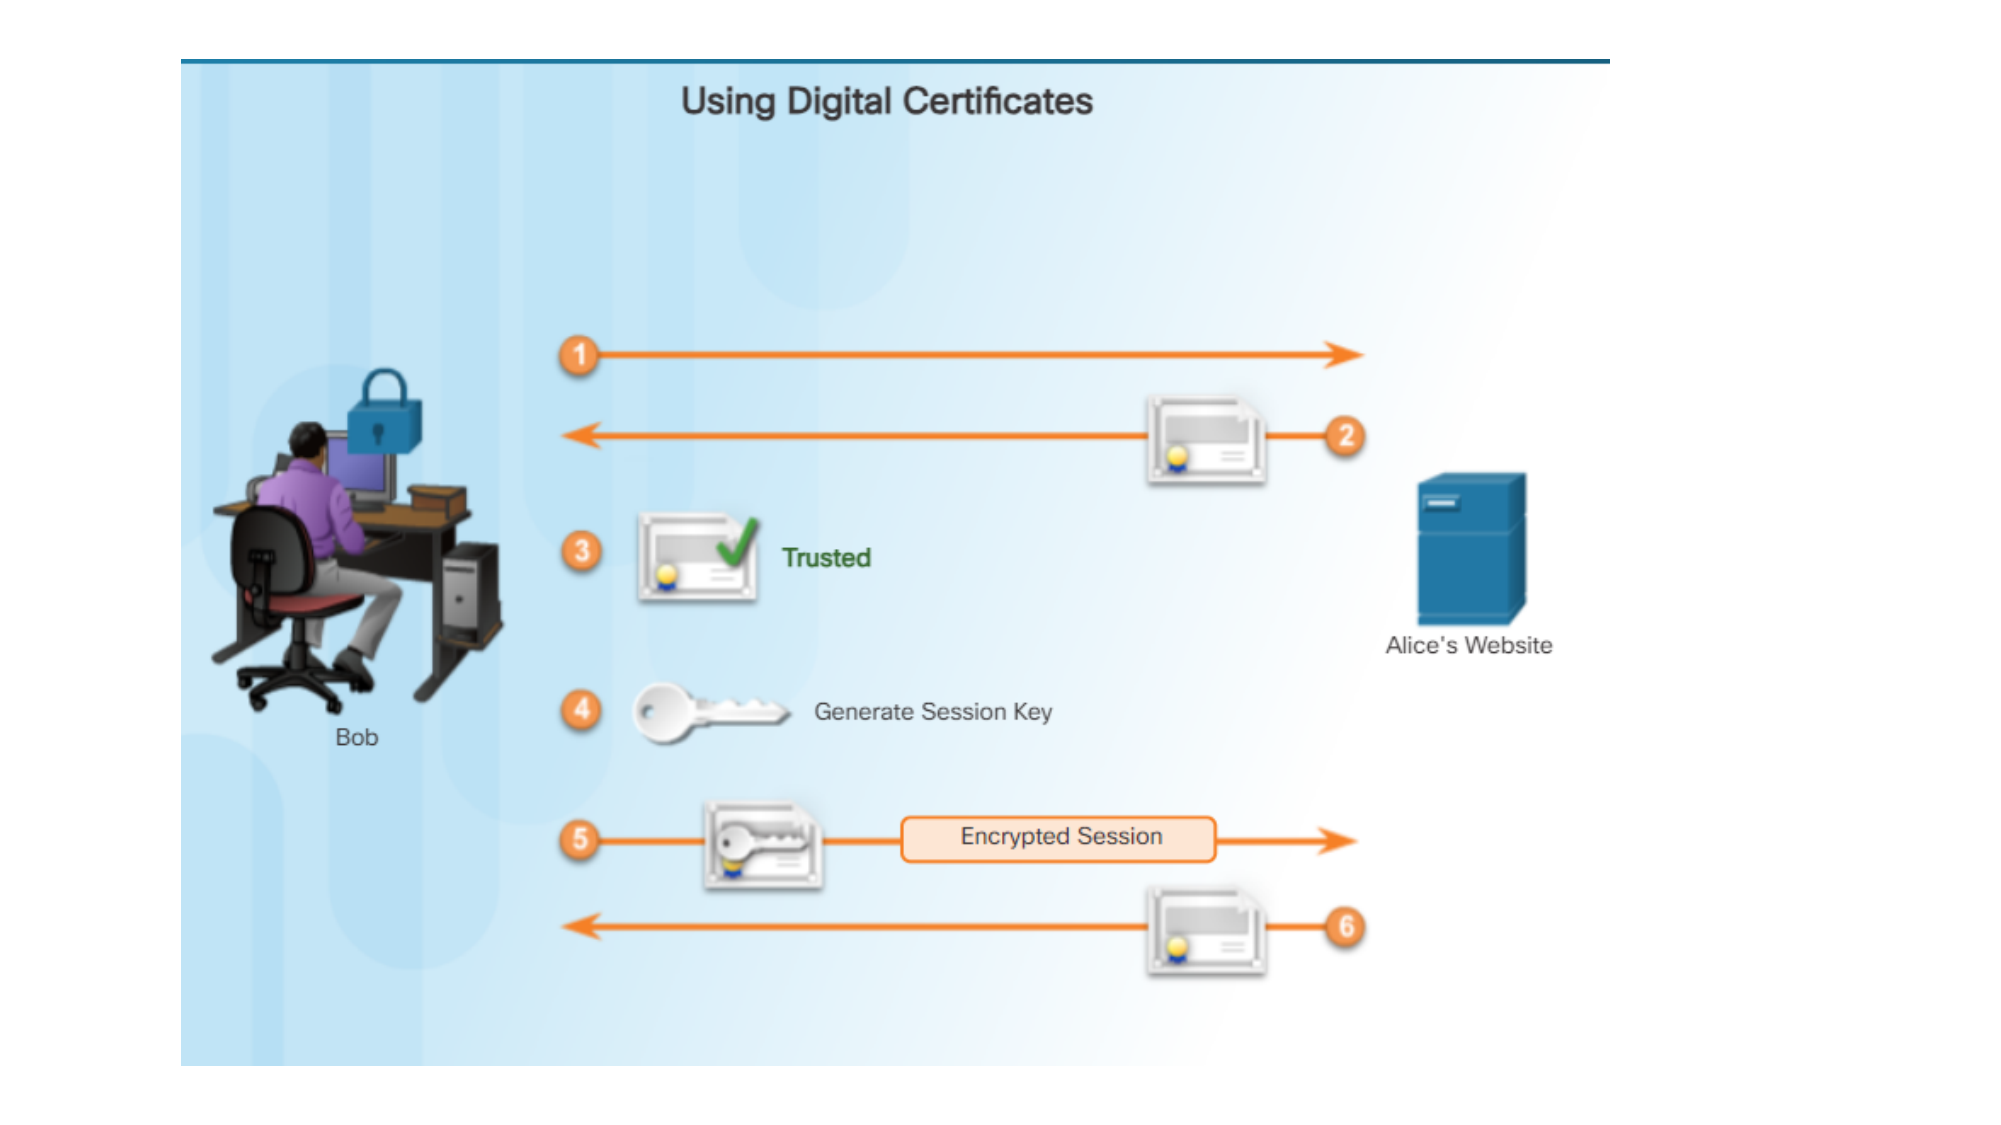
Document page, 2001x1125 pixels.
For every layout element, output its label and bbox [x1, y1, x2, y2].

picture [180, 59, 1610, 1066]
